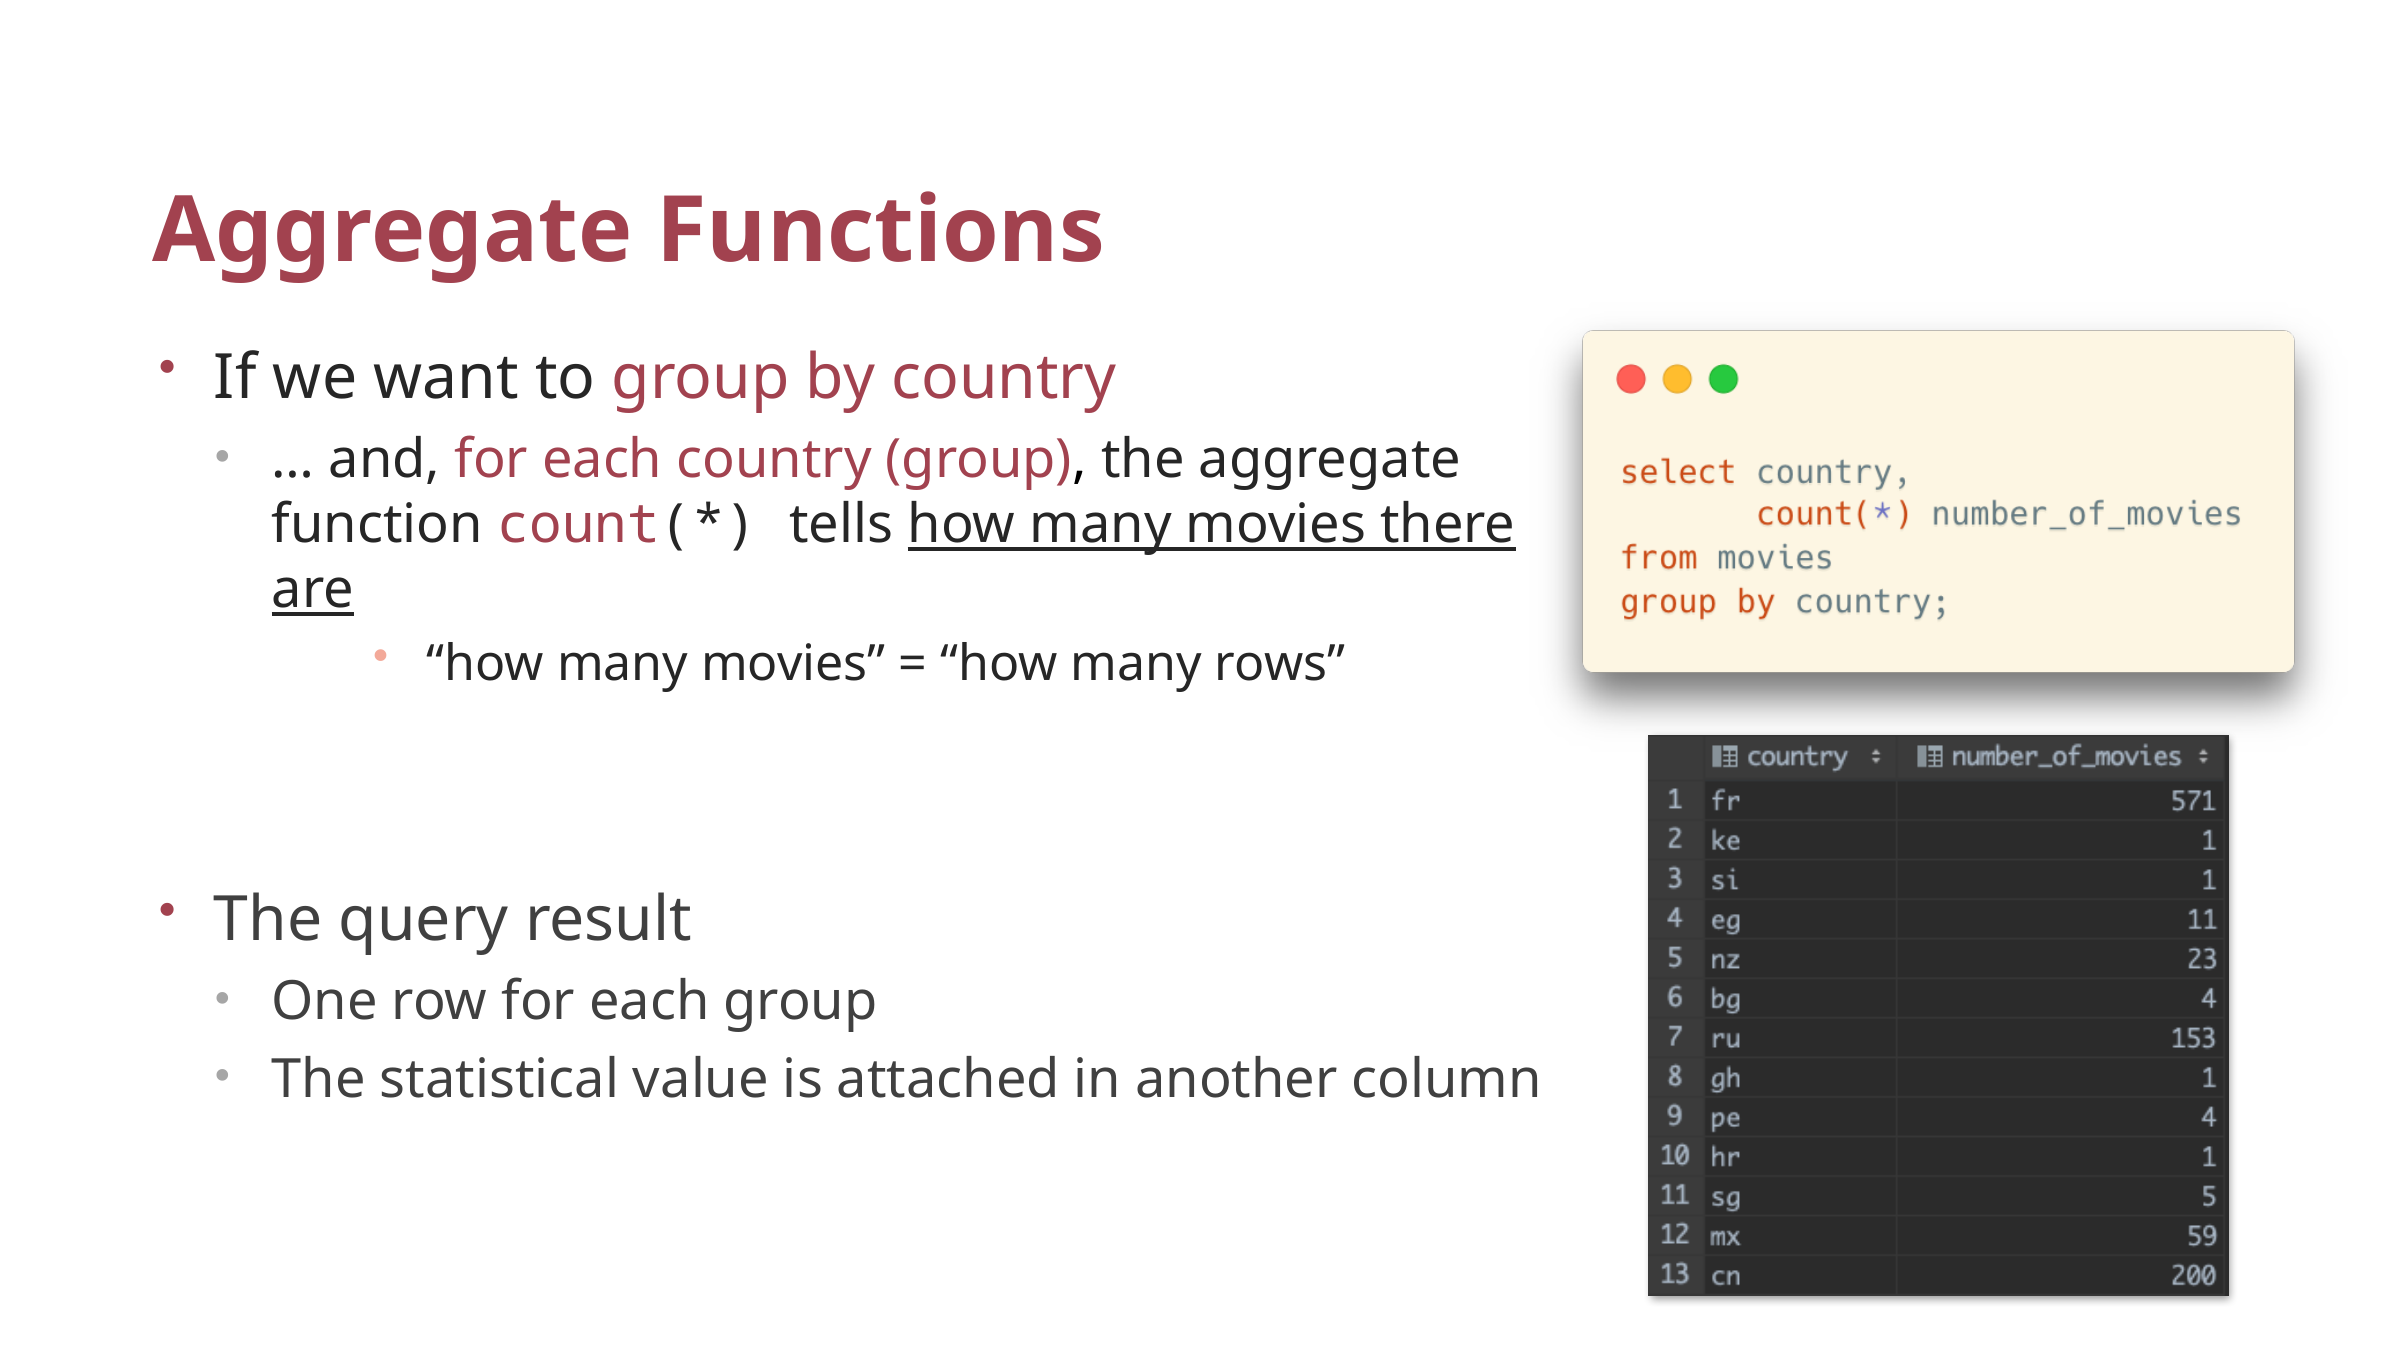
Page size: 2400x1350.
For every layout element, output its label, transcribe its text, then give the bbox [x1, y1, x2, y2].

picture [1510, 245, 2366, 1297]
list If we want to group by country … and, for each country (group), the aggregate function count(*) tells how many movies there are “how many movies” = “how many rows” The query result One row for each group The statistical value is attached in another column [137, 324, 1575, 1200]
title Aggregate Functions [137, 54, 2263, 288]
